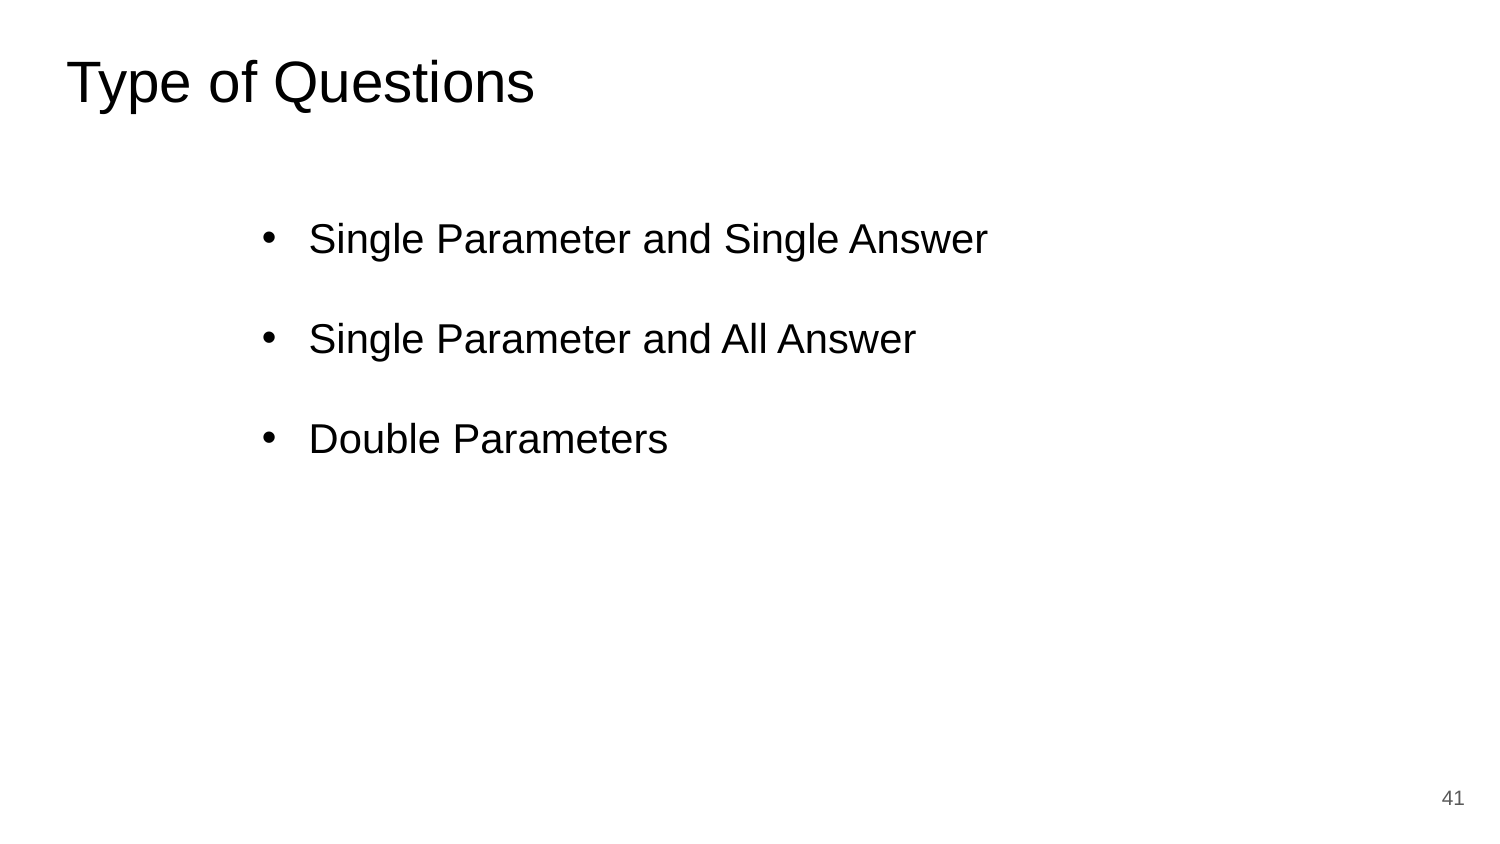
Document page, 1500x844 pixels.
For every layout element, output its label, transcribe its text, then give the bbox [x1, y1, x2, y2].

title Type of Questions [51, 28, 801, 126]
slide_number 41 [1389, 764, 1480, 830]
text_box Single Parameter and Single Answer Single Parameter and All Answer Double Parameters [247, 204, 1175, 540]
